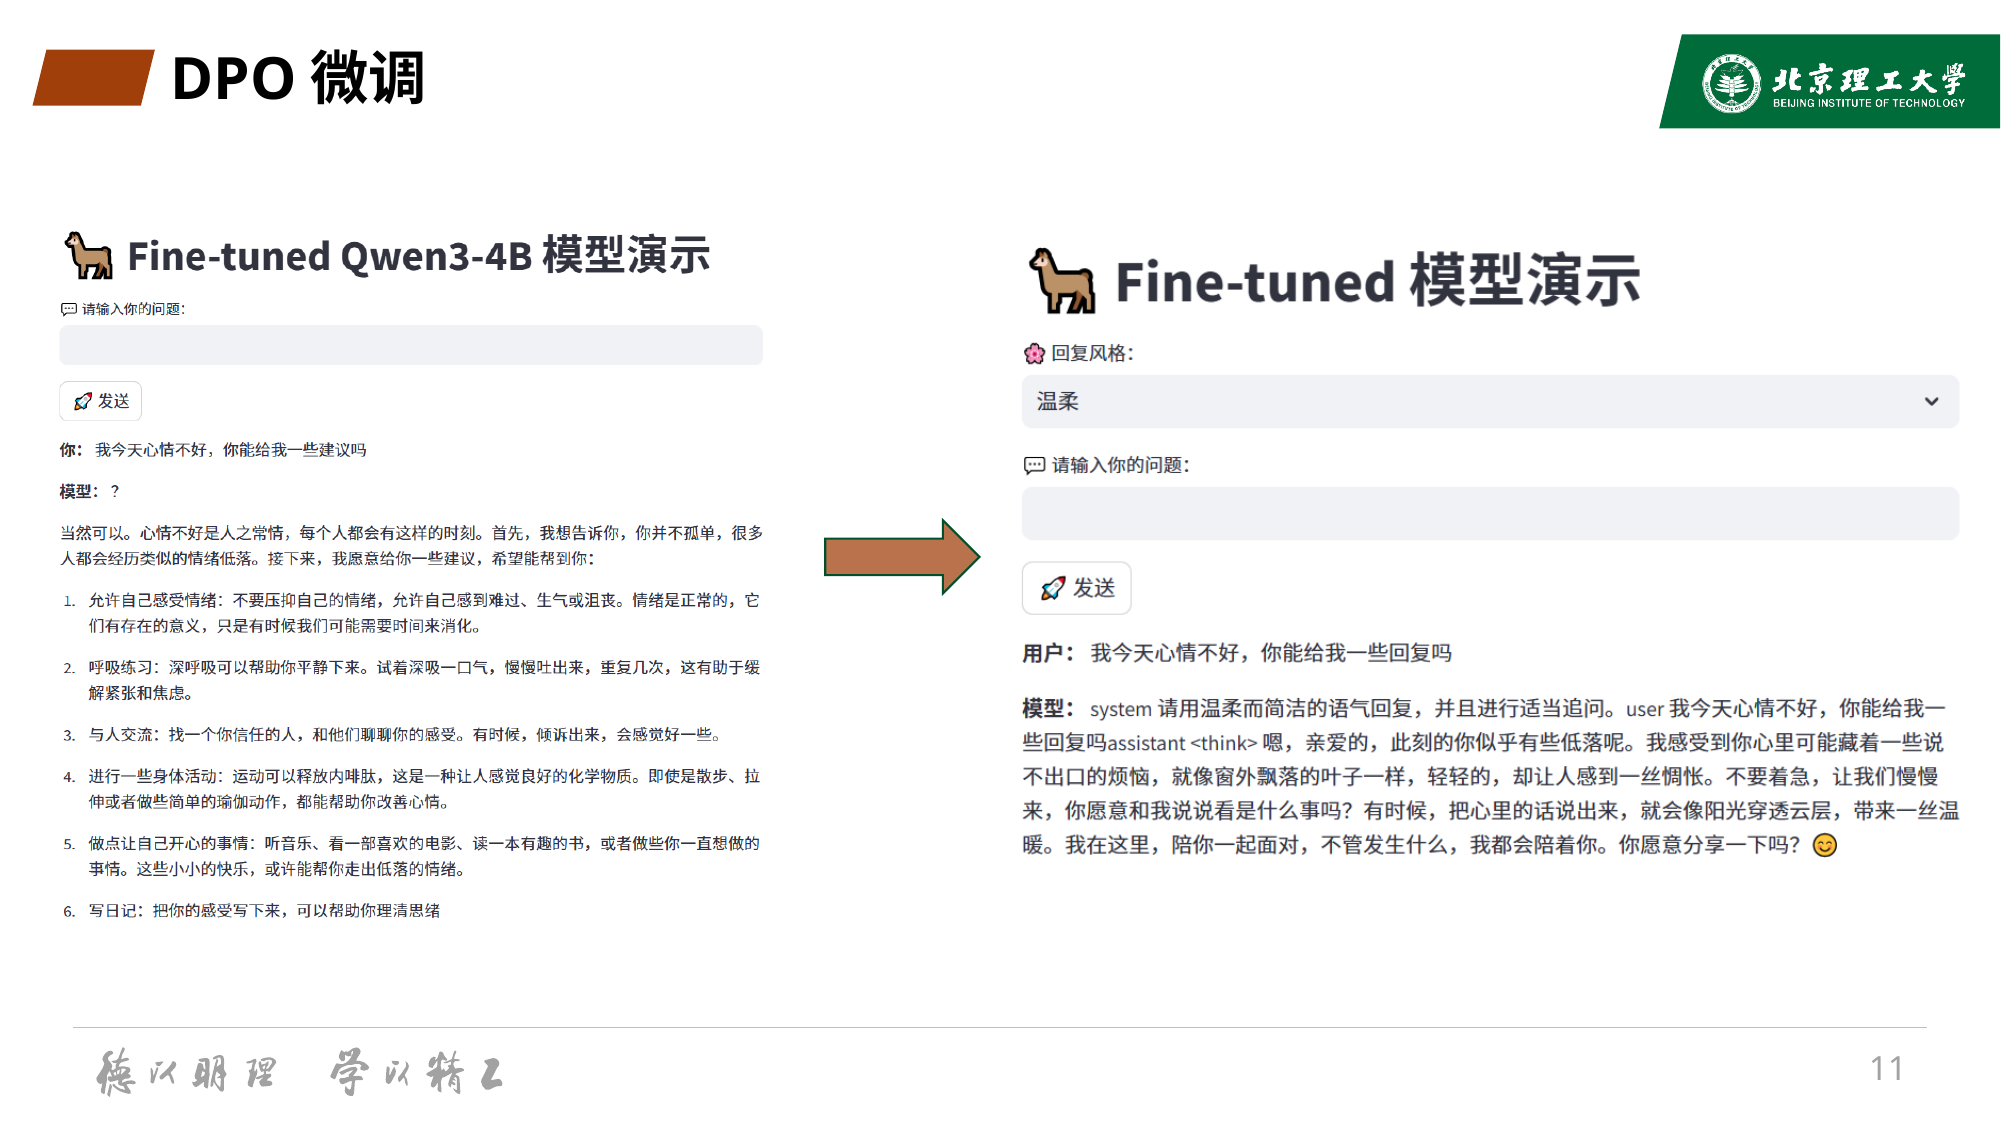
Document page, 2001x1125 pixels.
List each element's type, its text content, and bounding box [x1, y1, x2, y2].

picture [1685, 39, 1985, 124]
picture [974, 215, 2000, 941]
text_box [824, 517, 974, 596]
picture [35, 200, 809, 925]
title DPO微调 [155, 41, 1574, 120]
